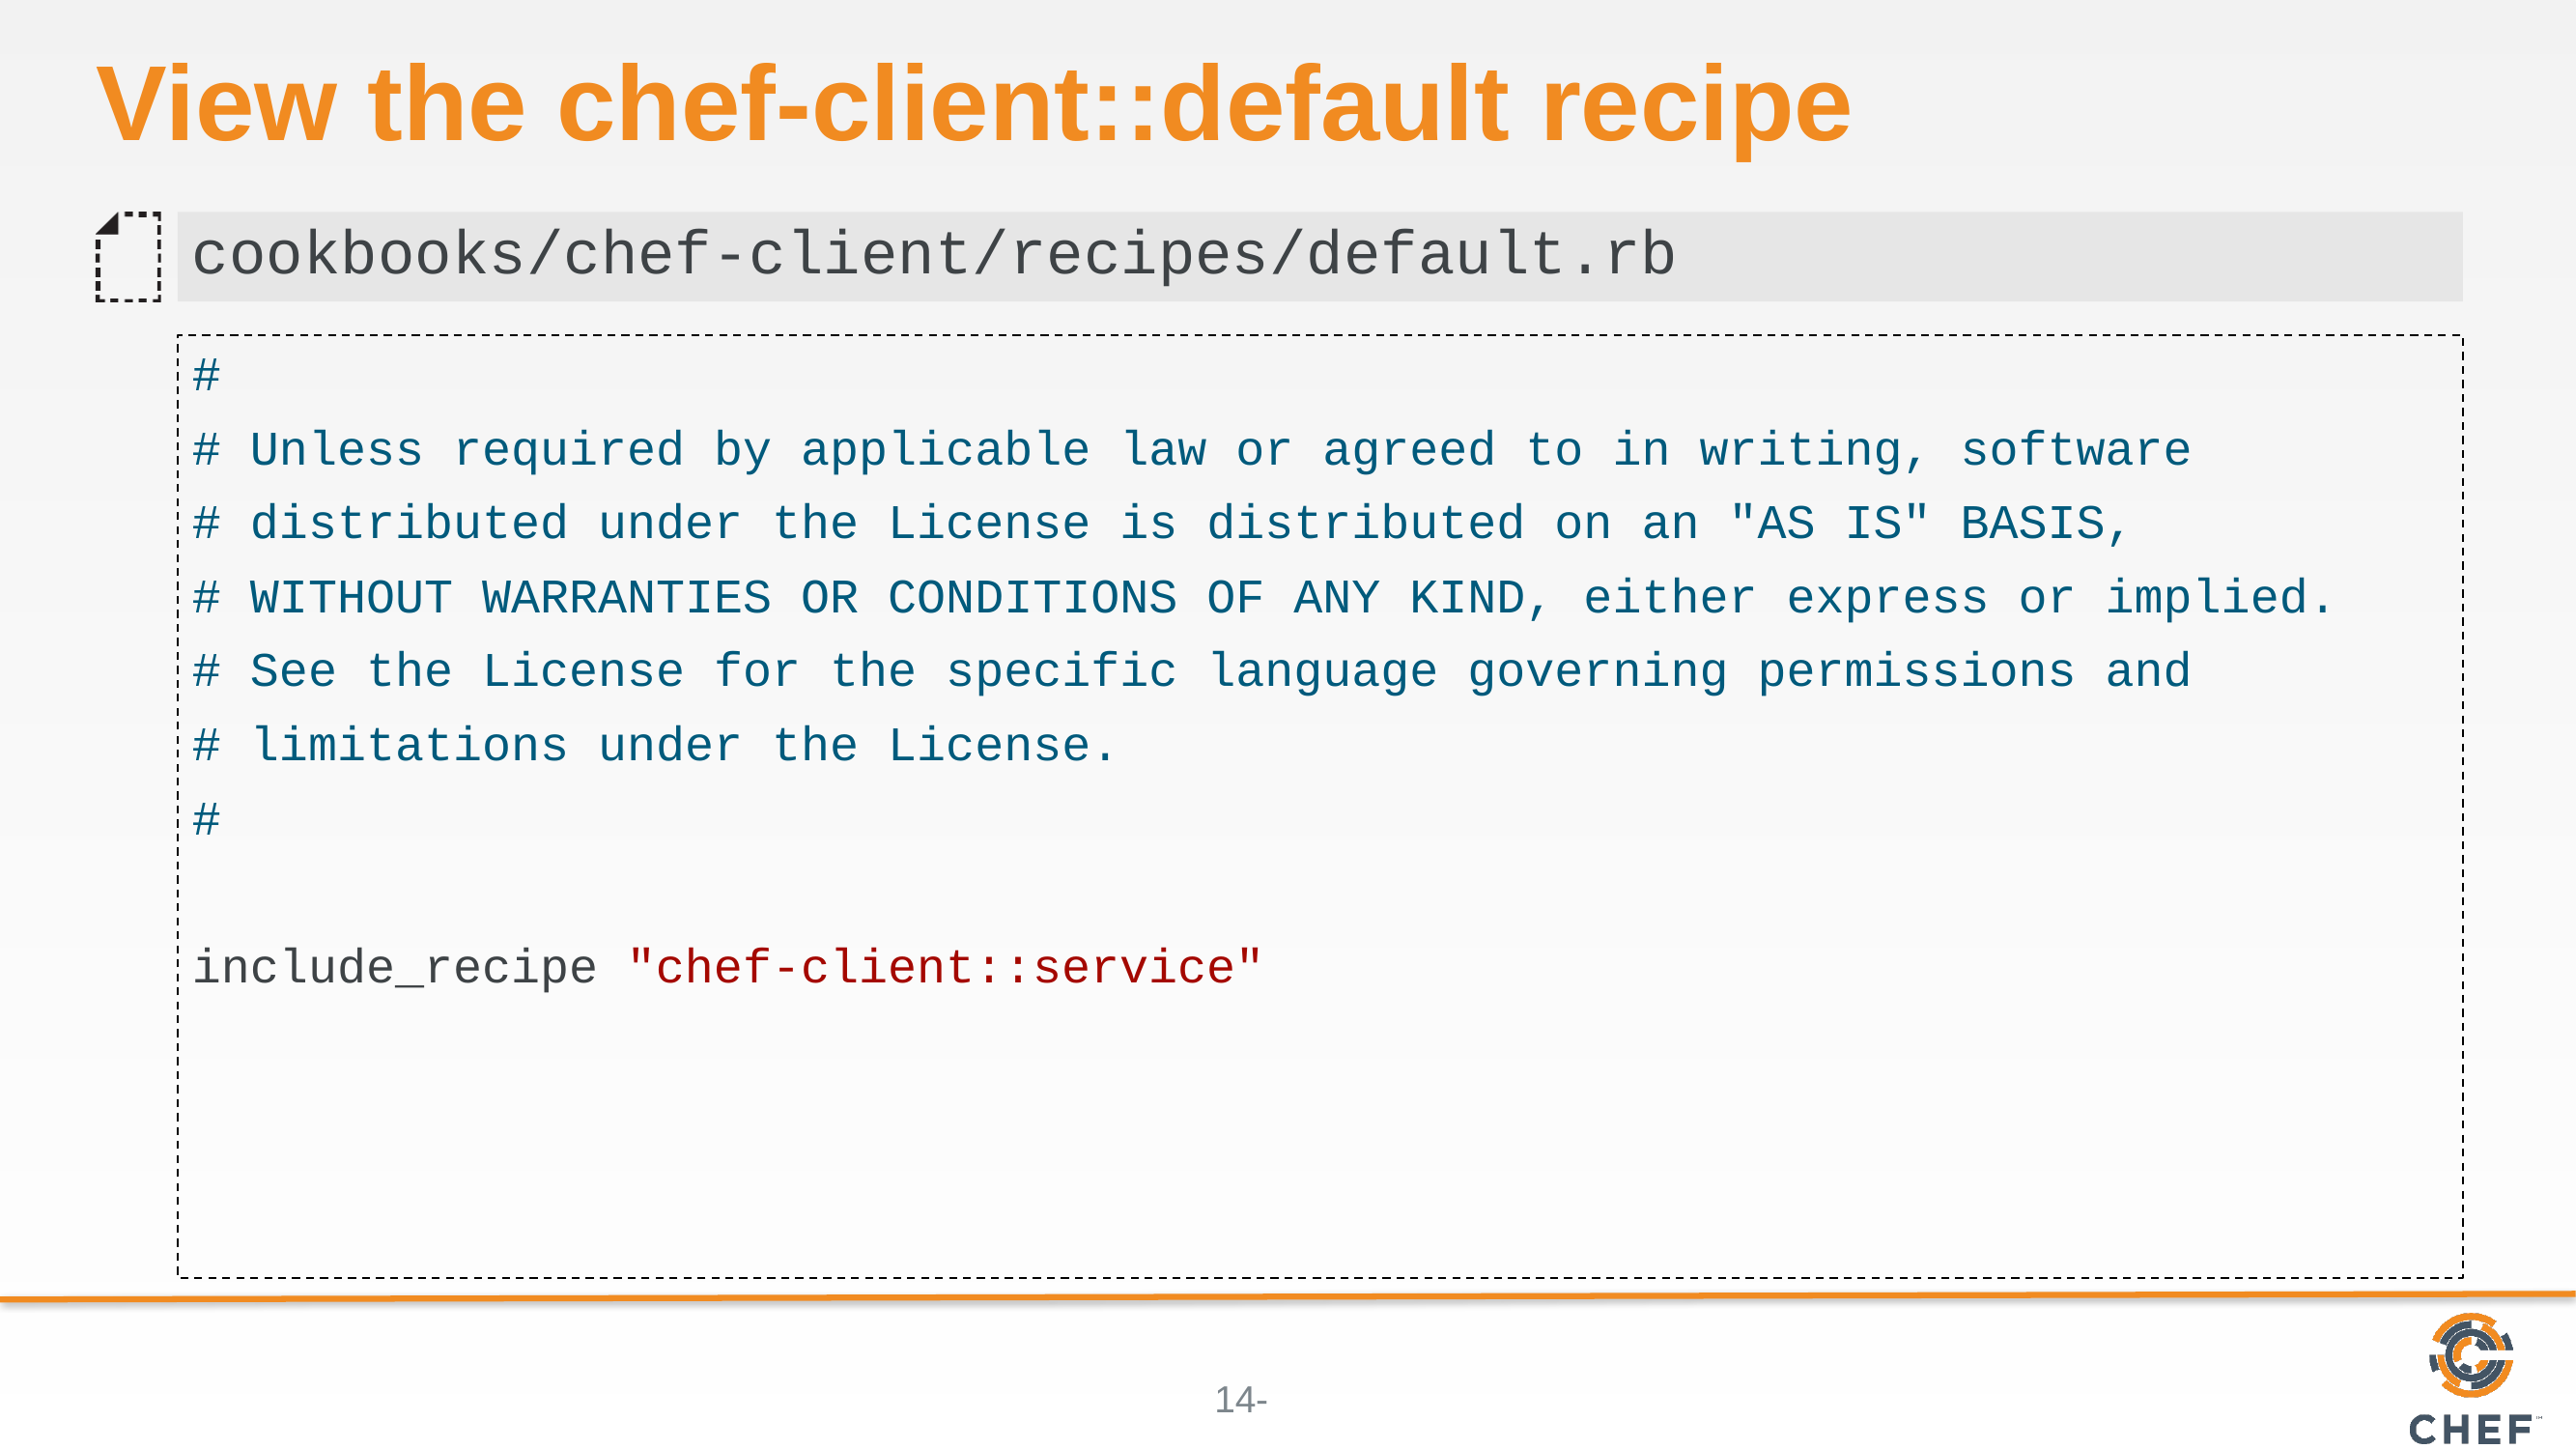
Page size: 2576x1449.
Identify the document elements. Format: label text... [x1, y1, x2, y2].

picture [2399, 1297, 2550, 1449]
list # # Unless required by applicable law or agreed to in writing, software # distributed under the License is distributed on an "AS IS" BASIS, # WITHOUT WARRANTIES OR CONDITIONS OF ANY KIND, either express or implied. # See the License for the specific language governing permissions and # limitations under the License. # include_recipe "chef-client::service" [177, 334, 2464, 1279]
list cookbooks/chef-client/recipes/default.rb [177, 212, 2463, 302]
title View the chef-client::default recipe [96, 48, 2463, 180]
